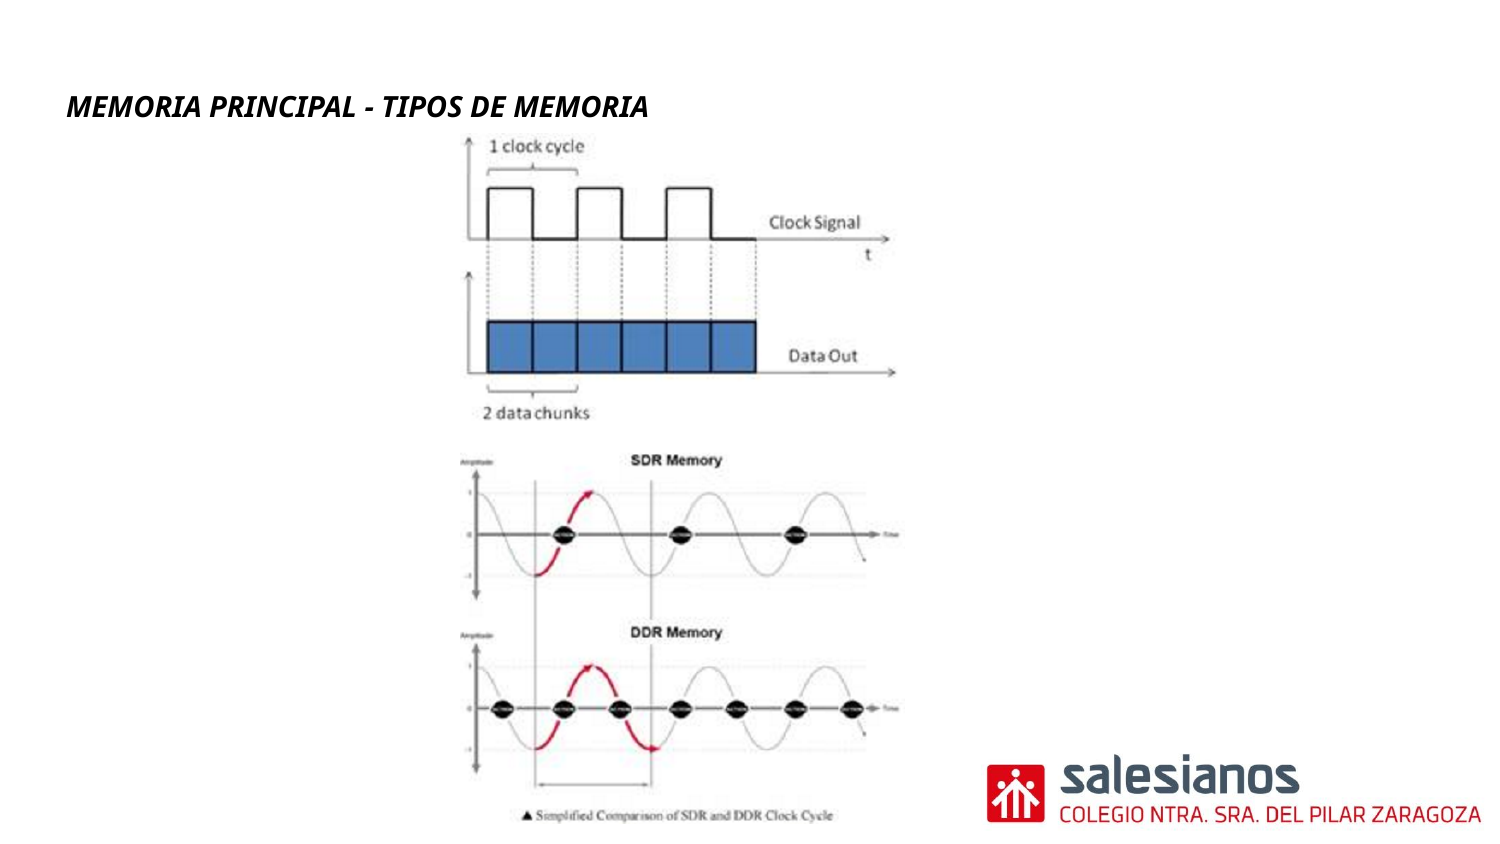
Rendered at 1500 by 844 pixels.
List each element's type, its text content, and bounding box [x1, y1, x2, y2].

picture [460, 124, 910, 832]
picture [970, 741, 1500, 844]
title MEMORIA PRINCIPAL - TIPOS DE MEMORIA [51, 72, 1449, 167]
